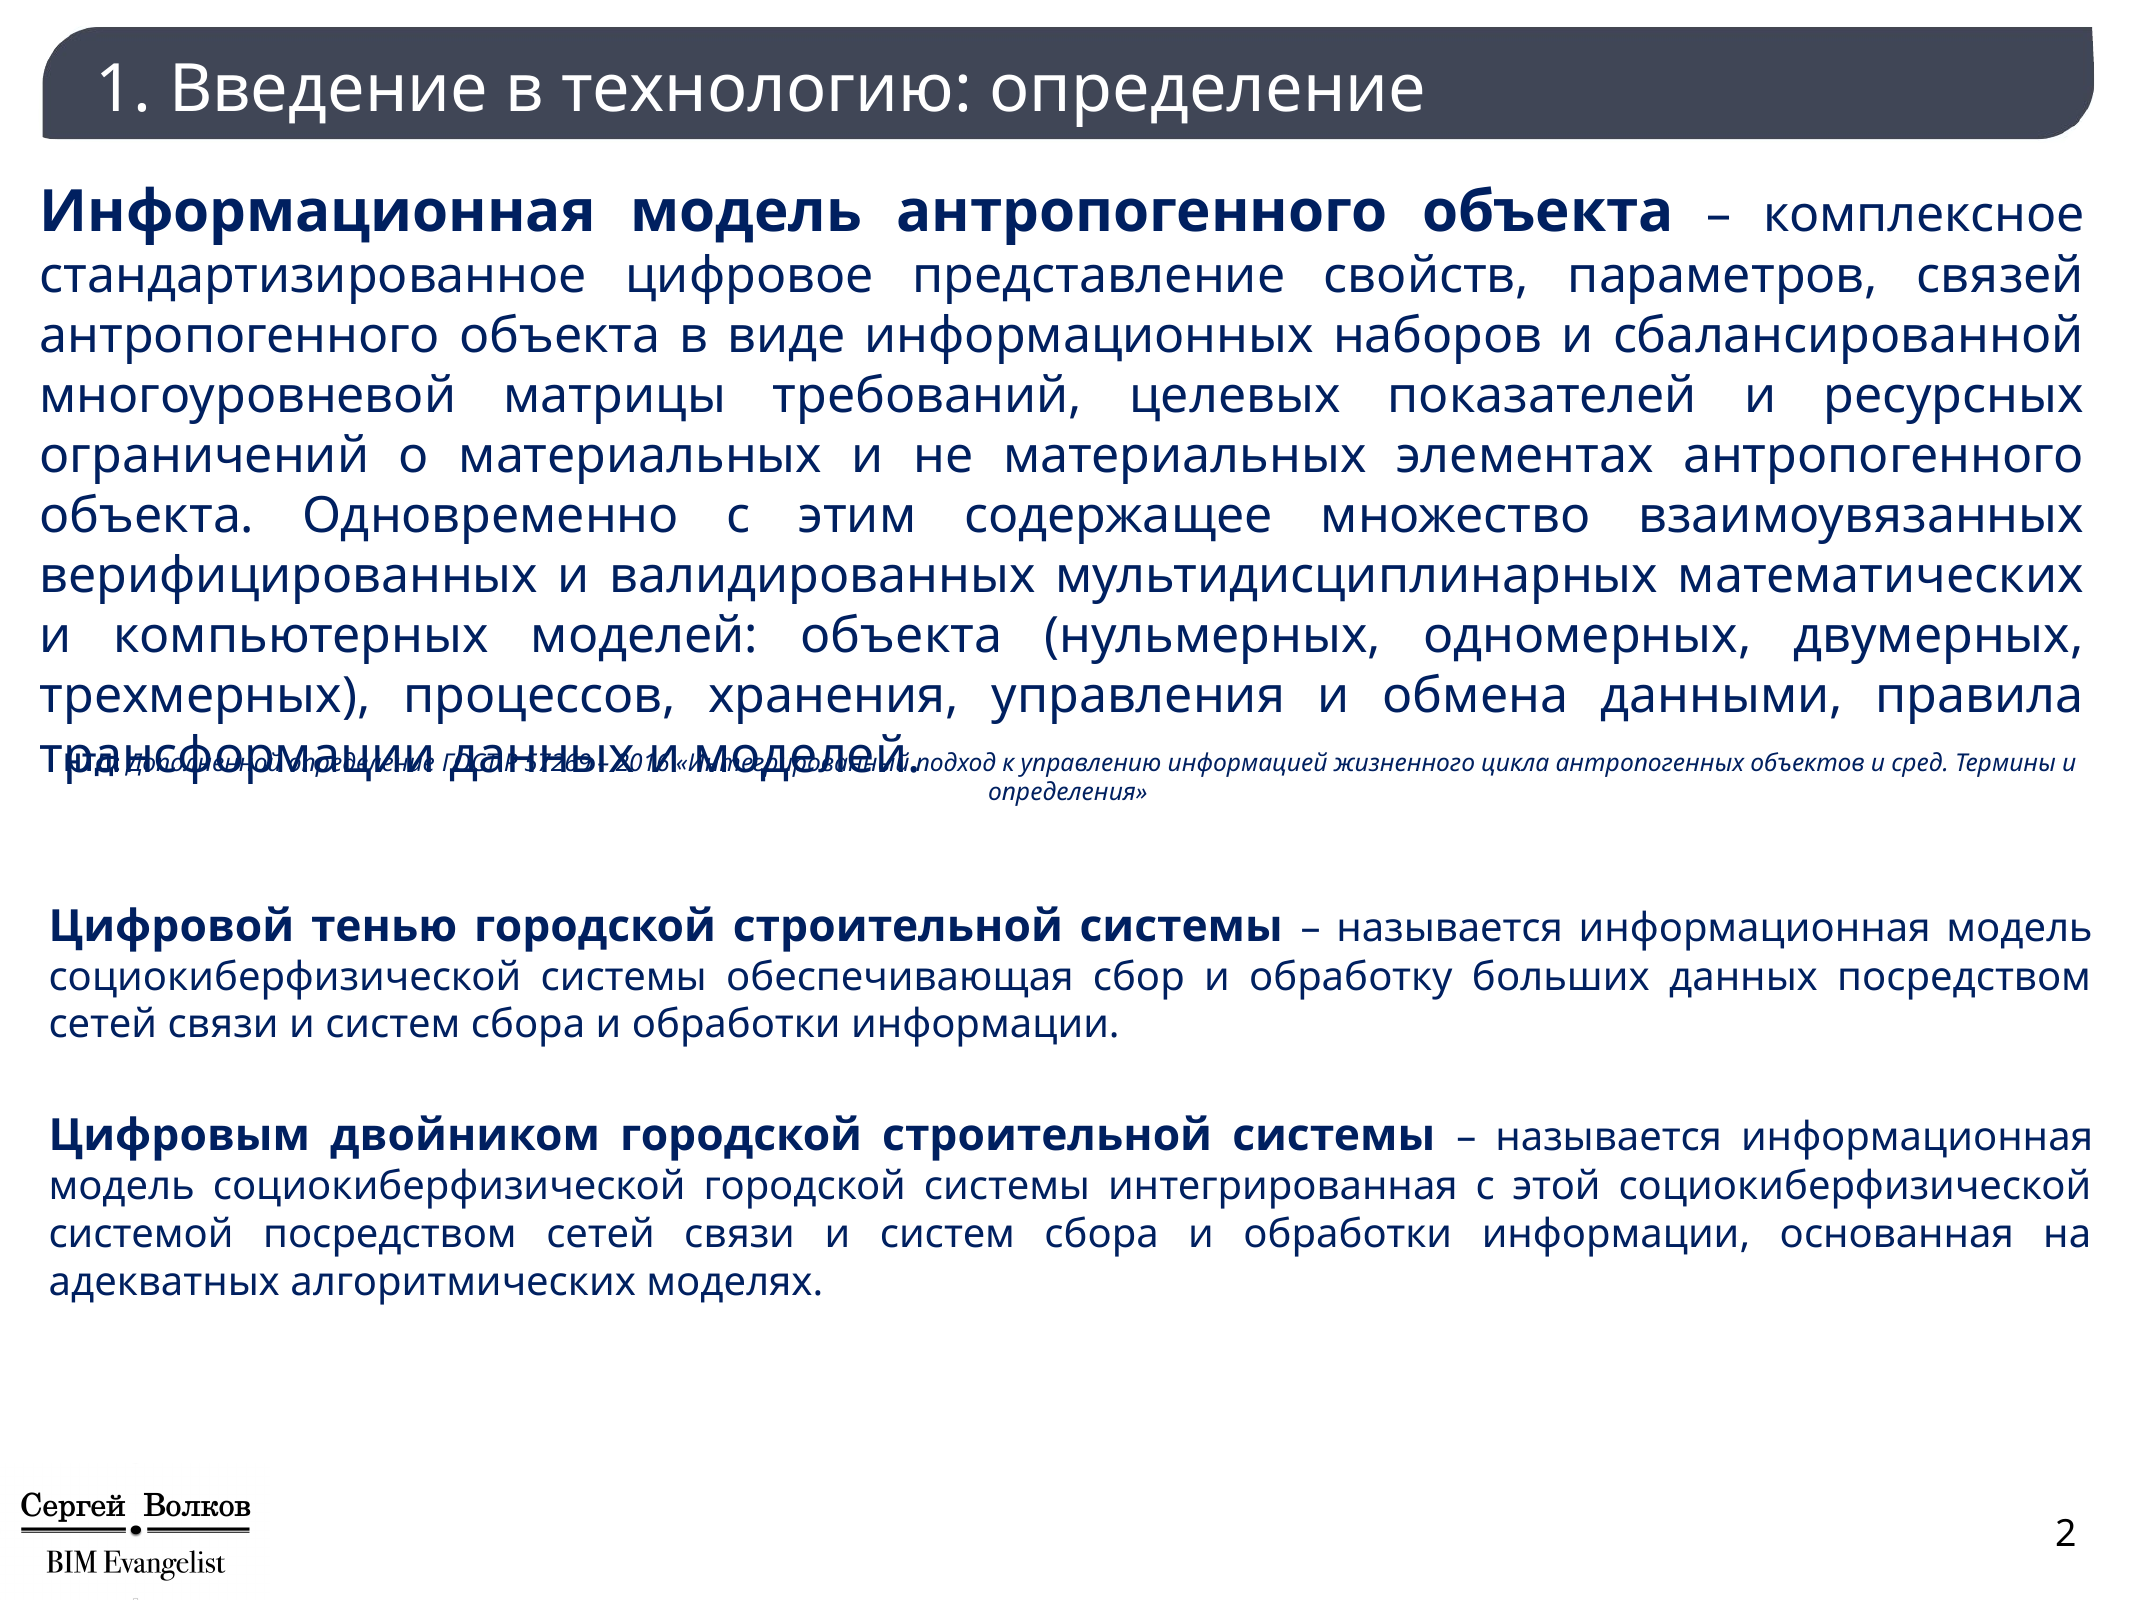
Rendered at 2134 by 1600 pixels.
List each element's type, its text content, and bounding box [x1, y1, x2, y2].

picture [38, 26, 2095, 143]
list 1. Введение в технологию: определение [86, 35, 2047, 134]
text_box НТД: Дополненной определение ГОСТ Р 57269 – 2016 «Интегрированный подход к управлению информацией жизненного цикла антропогенных объектов и сред. Термины и определения» [33, 739, 2109, 814]
slide_number 2 [2045, 1500, 2087, 1565]
text_box Информационная модель антропогенного объекта – комплексное стандартизированное цифровое представление свойств, параметров, связей антропогенного объекта в виде информационных наборов и сбалансированной многоуровневой матрицы требований, целевых показателей и ресурсных ограничений о материальных и не материальных элементах антропогенного объекта. Одновременно с этим содержащее множество взаимоувязанных верифицированных и валидированных мультидисциплинарных математических и компьютерных моделей: объекта (нульмерных, одномерных, двумерных, трехмерных), процессов, хранения, управления и обмена данными, правила трансформации данных и моделей. [24, 165, 2100, 790]
text_box Цифровым двойником городской строительной системы – называется информационная модель социокиберфизической городской системы интегрированная с этой социокиберфизической системой посредством сетей связи и систем сбора и обработки информации, основанная на адекватных алгоритмических моделях. [33, 1098, 2109, 1311]
picture [0, 1462, 270, 1600]
text_box Цифровой тенью городской строительной системы – называется информационная модель социокиберфизической системы обеспечивающая сбор и обработку больших данных посредством сетей связи и систем сбора и обработки информации. [33, 889, 2109, 1054]
